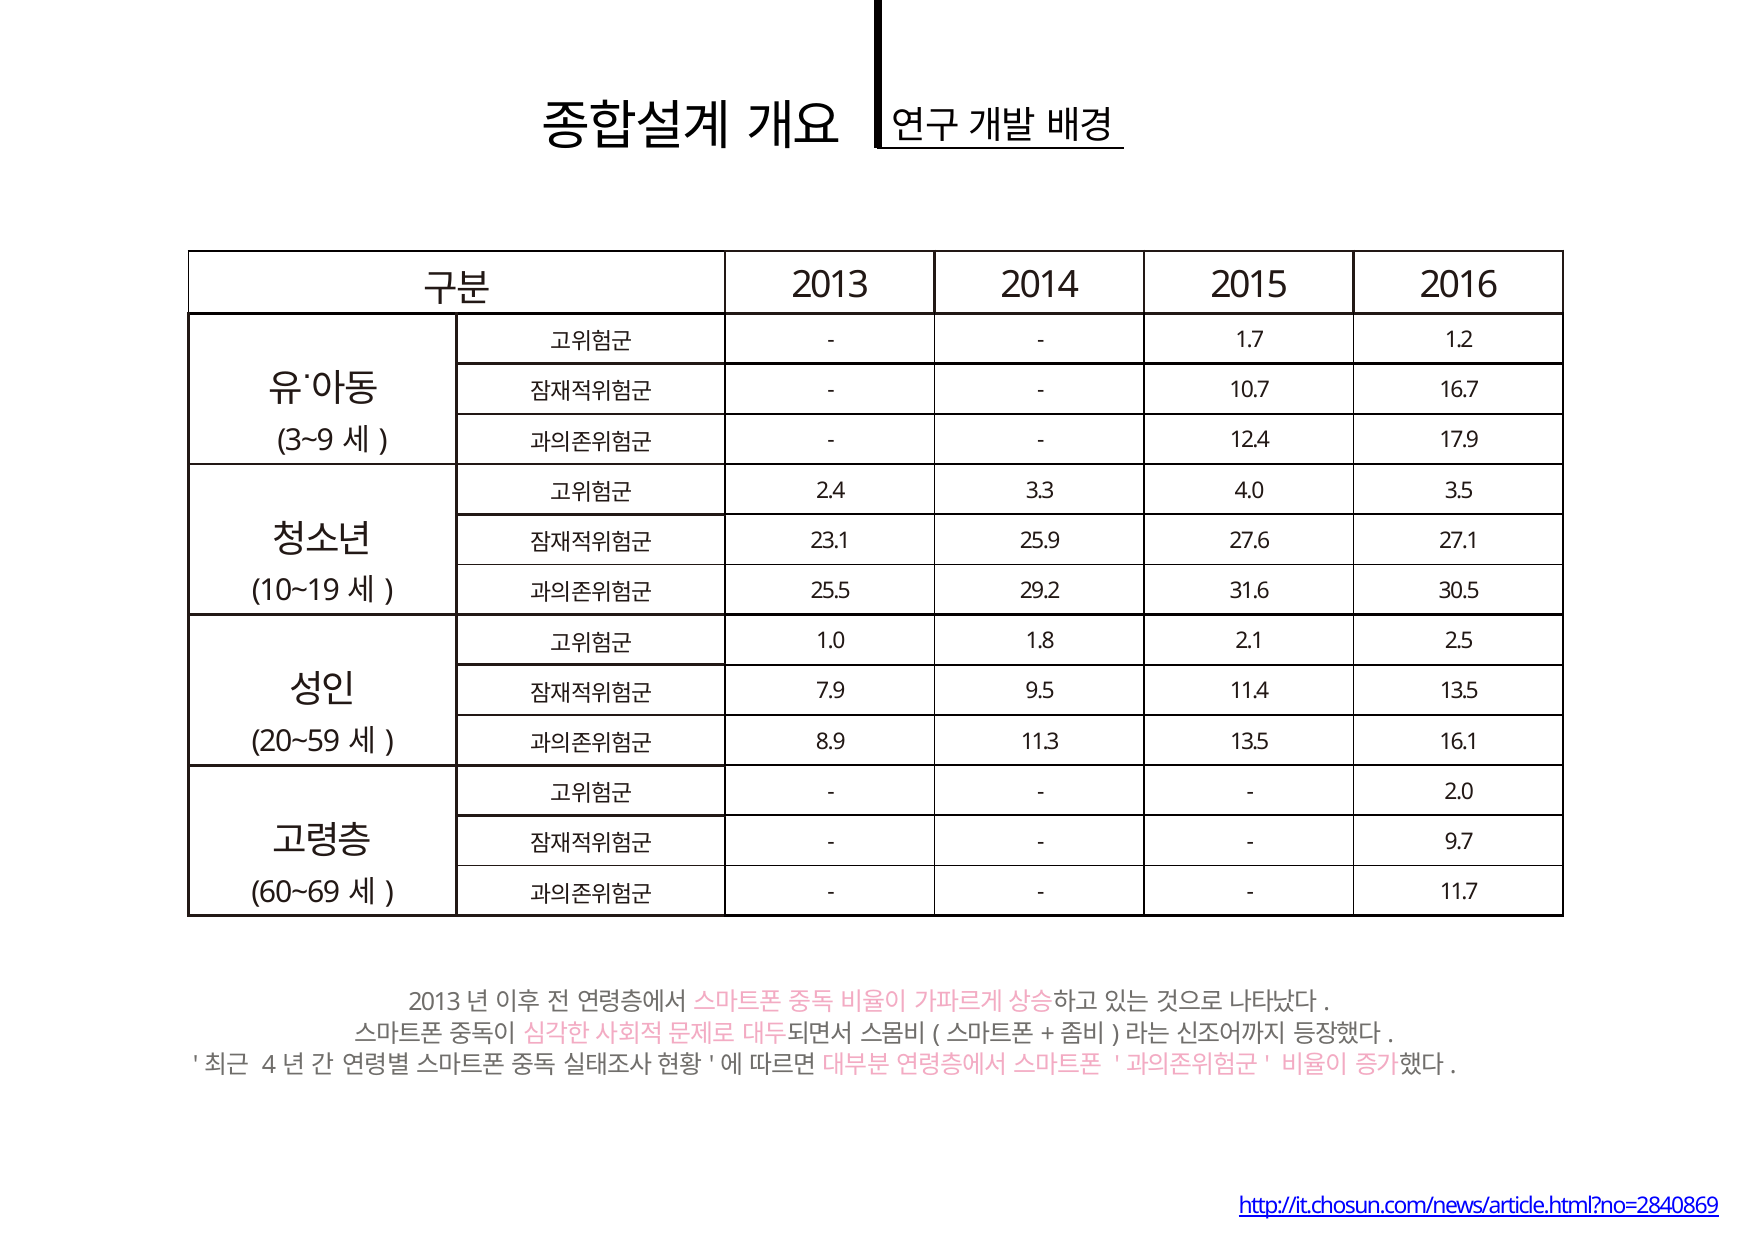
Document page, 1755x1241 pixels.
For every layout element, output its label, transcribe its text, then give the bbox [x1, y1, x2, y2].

table_cell 고위험군 [458, 315, 724, 362]
table_header 2014 [936, 252, 1143, 312]
table_cell 과의존위험군 [458, 565, 724, 613]
table_cell 잠재적위험군 [458, 516, 724, 564]
table_cell - [726, 766, 934, 814]
table_cell 청소년 (10~19세) [190, 465, 455, 613]
table_cell - [1145, 766, 1353, 814]
table_cell 2.5 [1354, 616, 1562, 664]
table_cell 고위험군 [458, 767, 724, 814]
table_cell - [726, 365, 934, 413]
table_cell 잠재적위험군 [458, 365, 724, 413]
table_cell 12.4 [1145, 415, 1353, 463]
table_cell 3.3 [935, 465, 1143, 513]
table_cell 고위험군 [458, 616, 724, 663]
text_box 연구 개발 배경 [876, 93, 1129, 154]
table_cell 4.0 [1145, 465, 1353, 513]
table_cell 잠재적위험군 [458, 817, 724, 865]
table_cell 10.7 [1145, 365, 1353, 413]
table_cell 2.0 [1354, 766, 1562, 814]
table_cell - [935, 415, 1143, 463]
table_cell 29.2 [935, 565, 1143, 613]
table_cell - [935, 766, 1143, 814]
table_cell 9.7 [1354, 816, 1562, 865]
table_cell 1.8 [935, 616, 1143, 664]
table_cell 1.0 [726, 616, 934, 664]
table_cell - [1145, 866, 1353, 914]
table_cell 성인 (20~59세) [190, 616, 455, 764]
text_box 종합설계 개요 [526, 84, 857, 163]
table_cell 16.7 [1354, 365, 1562, 413]
table_cell - [726, 315, 934, 362]
table_cell 7.9 [726, 666, 934, 714]
table_cell 잠재적위험군 [458, 666, 724, 714]
table_cell 고위험군 [458, 465, 724, 513]
table_cell 17.9 [1354, 415, 1562, 463]
text_box 2013년 이후 전 연령층에서 스마트폰 중독 비율이 가파르게 상승하고 있는 것으로 나타났다. 스마트폰 중독이 심각한 사회적 문제로 대두되면서 스몸비(스마트폰+좀비)라는 신조어까지 등장했다. '최근 4년 간 연령별 스마트폰 중독 실태조사 현황'에 따르면 대부분 연령층에서 스마트폰 '과의존위험군' 비율이 증가했다. [179, 977, 1575, 1117]
table_cell - [935, 365, 1143, 413]
table_cell 9.5 [935, 666, 1143, 714]
table_cell 27.1 [1354, 515, 1562, 564]
table_cell 23.1 [726, 515, 934, 564]
table_cell 과의존위험군 [458, 415, 724, 463]
table_cell 13.5 [1145, 716, 1353, 764]
table_cell 31.6 [1145, 565, 1353, 613]
table_header 2016 [1355, 252, 1562, 312]
table_cell 유 아동 (3~9세) [190, 315, 455, 463]
text_box http://it.chosun.com/news/article.html?no=2840869 [1236, 1188, 1725, 1222]
table_header 2013 [726, 252, 933, 312]
table_cell 1.2 [1354, 315, 1562, 362]
table_cell - [935, 816, 1143, 865]
table_cell 11.7 [1354, 866, 1562, 914]
table_cell 25.9 [935, 515, 1143, 564]
table_cell 3.5 [1354, 465, 1562, 513]
table_cell - [726, 816, 934, 865]
table_cell - [935, 866, 1143, 914]
table_header 구분 [189, 252, 724, 312]
table_cell 27.6 [1145, 515, 1353, 564]
table_cell 11.4 [1145, 666, 1353, 714]
table_header 2015 [1145, 252, 1352, 312]
table_cell - [1145, 816, 1353, 865]
table_cell - [935, 315, 1143, 362]
table_cell 과의존위험군 [458, 866, 724, 914]
table_cell 30.5 [1354, 565, 1562, 613]
table_cell 16.1 [1354, 716, 1562, 764]
table_cell 25.5 [726, 565, 934, 613]
table_cell 2.1 [1145, 616, 1353, 664]
table_cell - [726, 415, 934, 463]
table_cell 2.4 [726, 465, 934, 513]
table_cell 고령층 (60~69세) [190, 767, 455, 914]
table_cell 13.5 [1354, 666, 1562, 714]
table_cell 과의존위험군 [458, 716, 724, 764]
table_cell - [726, 866, 934, 914]
table_cell 8.9 [726, 716, 934, 764]
table_cell 1.7 [1145, 315, 1353, 362]
table_cell 11.3 [935, 716, 1143, 764]
